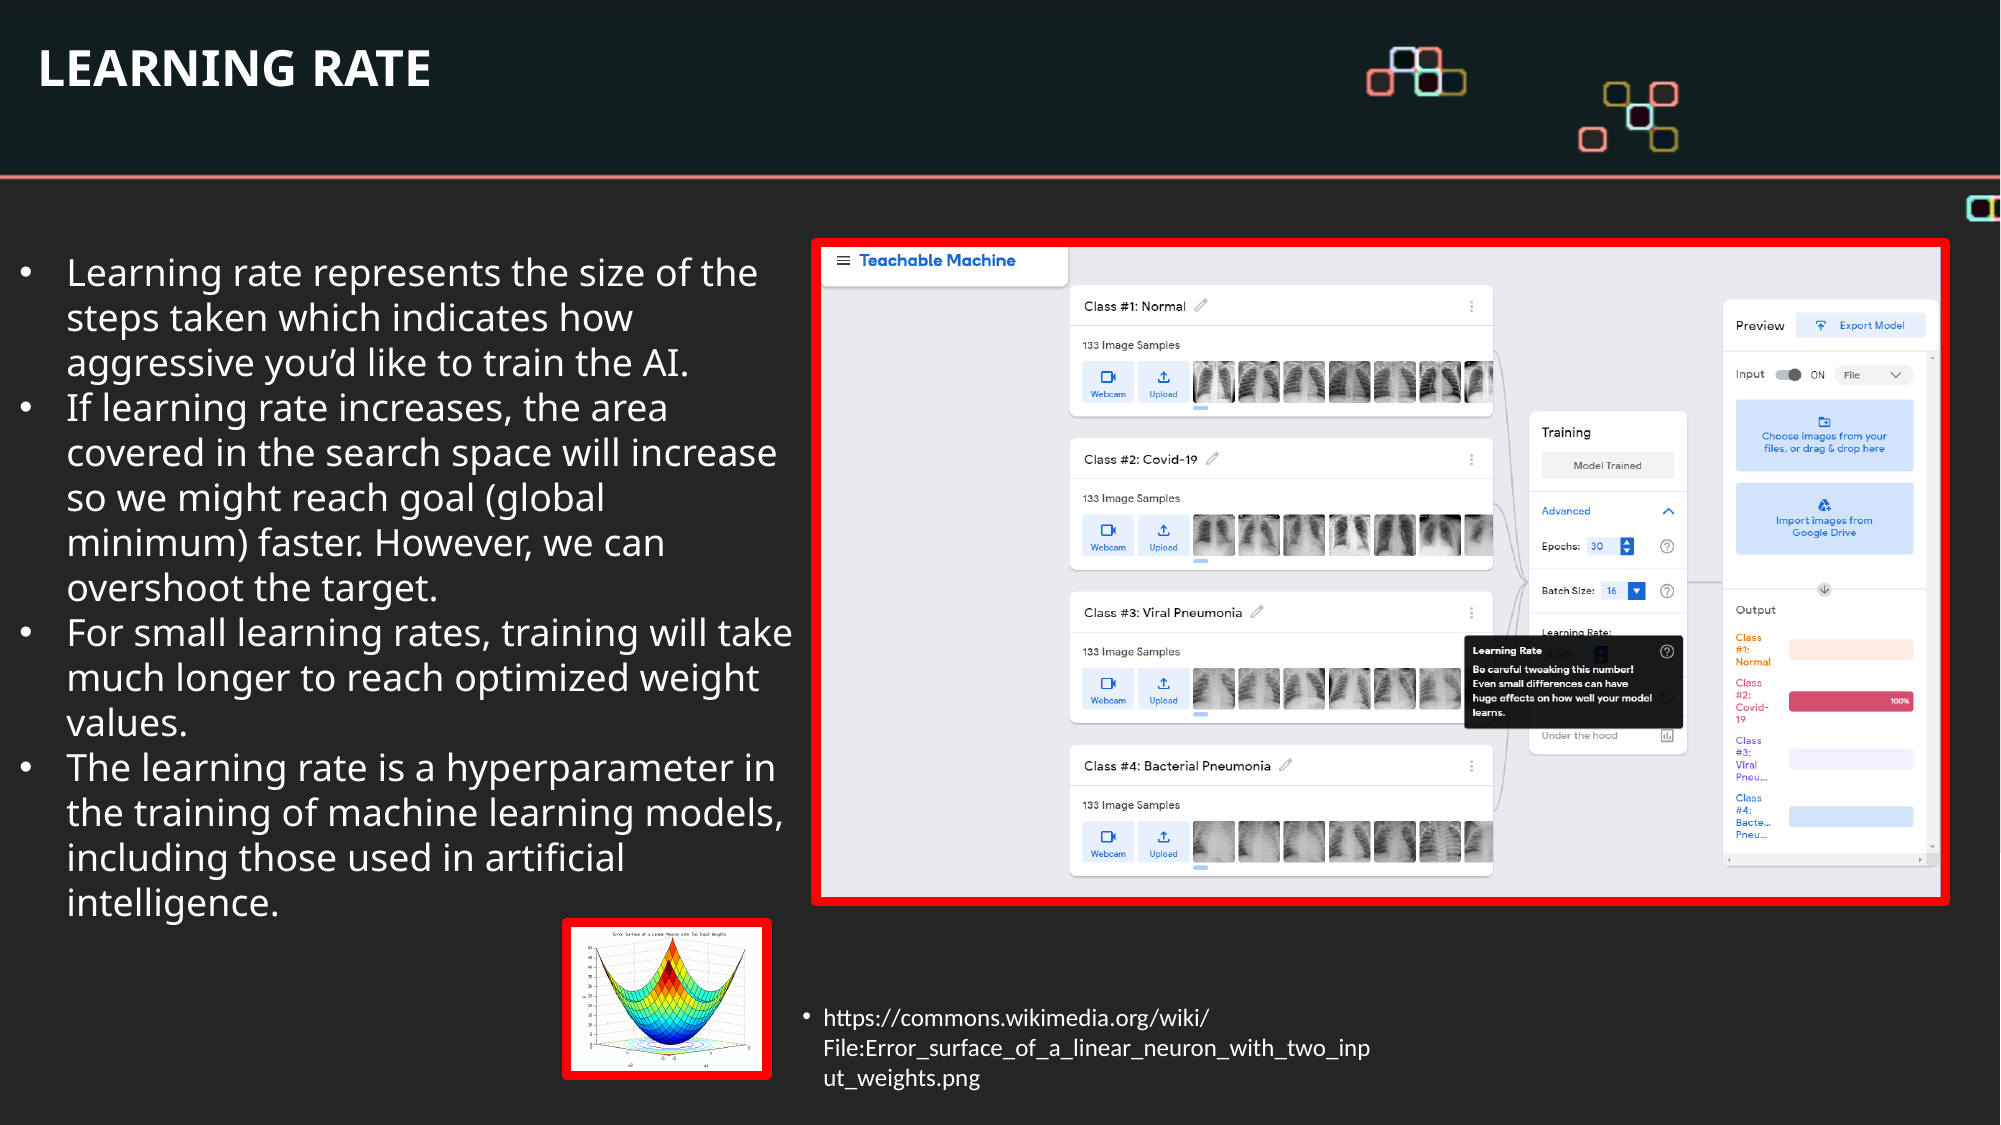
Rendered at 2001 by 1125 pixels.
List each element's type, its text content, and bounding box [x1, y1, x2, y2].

text_box [0, 853, 2000, 1125]
picture [0, 0, 2001, 897]
picture [570, 927, 763, 1071]
text_box https://commons.wikimedia.org/wiki/File:Error_surface_of_a_linear_neuron_with_two_input_weights.png [787, 993, 1393, 1099]
text_box Learning rate represents the size of the steps taken which indicates how aggressive you’d like to train the AI. If learning rate increases, the area covered in the search space will increase so we might reach goal (global minimum) faster. However, we can overshoot the target. For small learning rates, training will take much longer to reach optimized weight values. The learning rate is a hyperparameter in the training of machine learning models, including those used in artificial intelligence. [4, 853, 813, 932]
